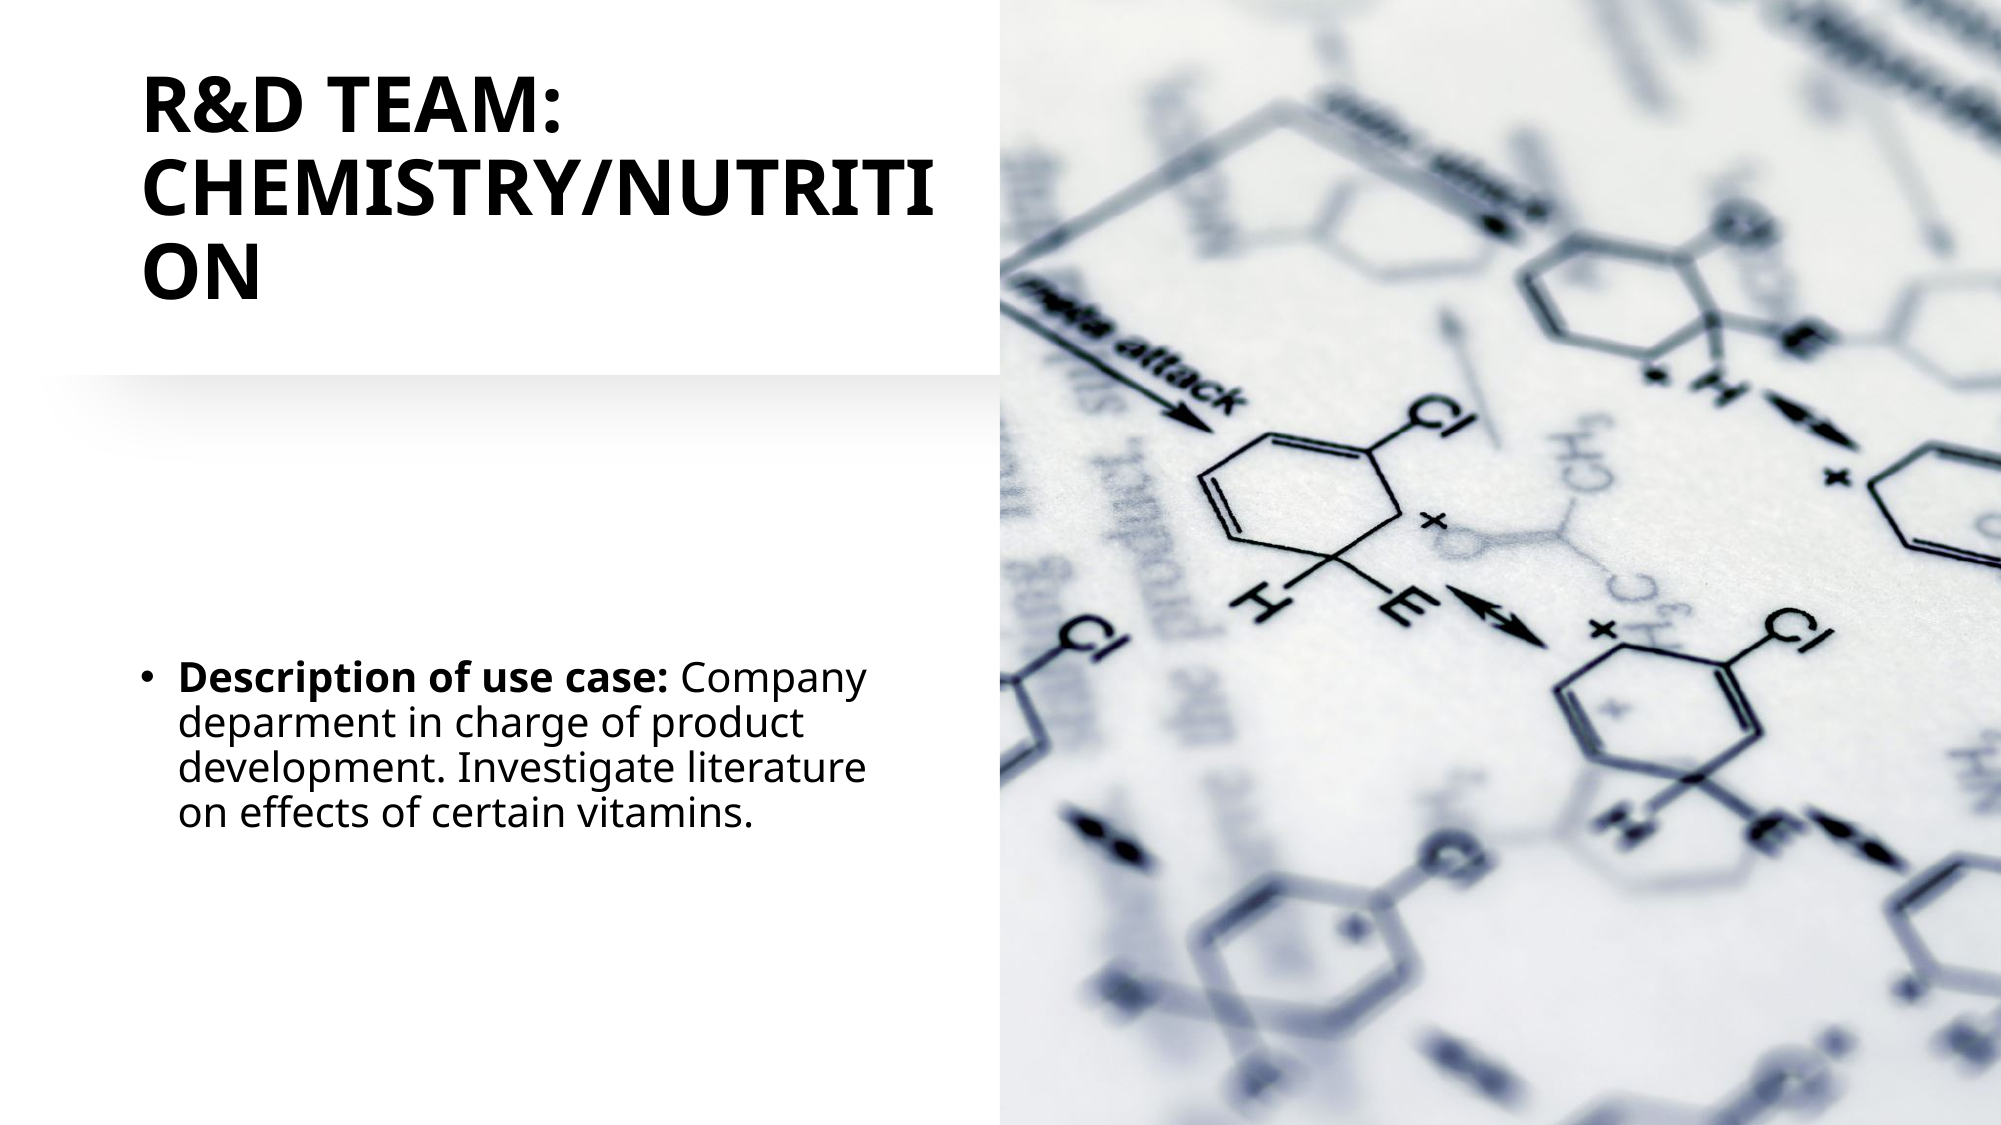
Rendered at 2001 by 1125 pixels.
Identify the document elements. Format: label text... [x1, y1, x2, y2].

title R&D TEAM: CHEMISTRY/NUTRITION [124, 57, 974, 324]
text_box [0, 0, 999, 376]
list Description of use case: Company deparment in charge of product development. Investigate literature on effects of certain vitamins. [124, 450, 888, 1043]
picture [999, 0, 2001, 1125]
text_box [0, 376, 999, 1125]
